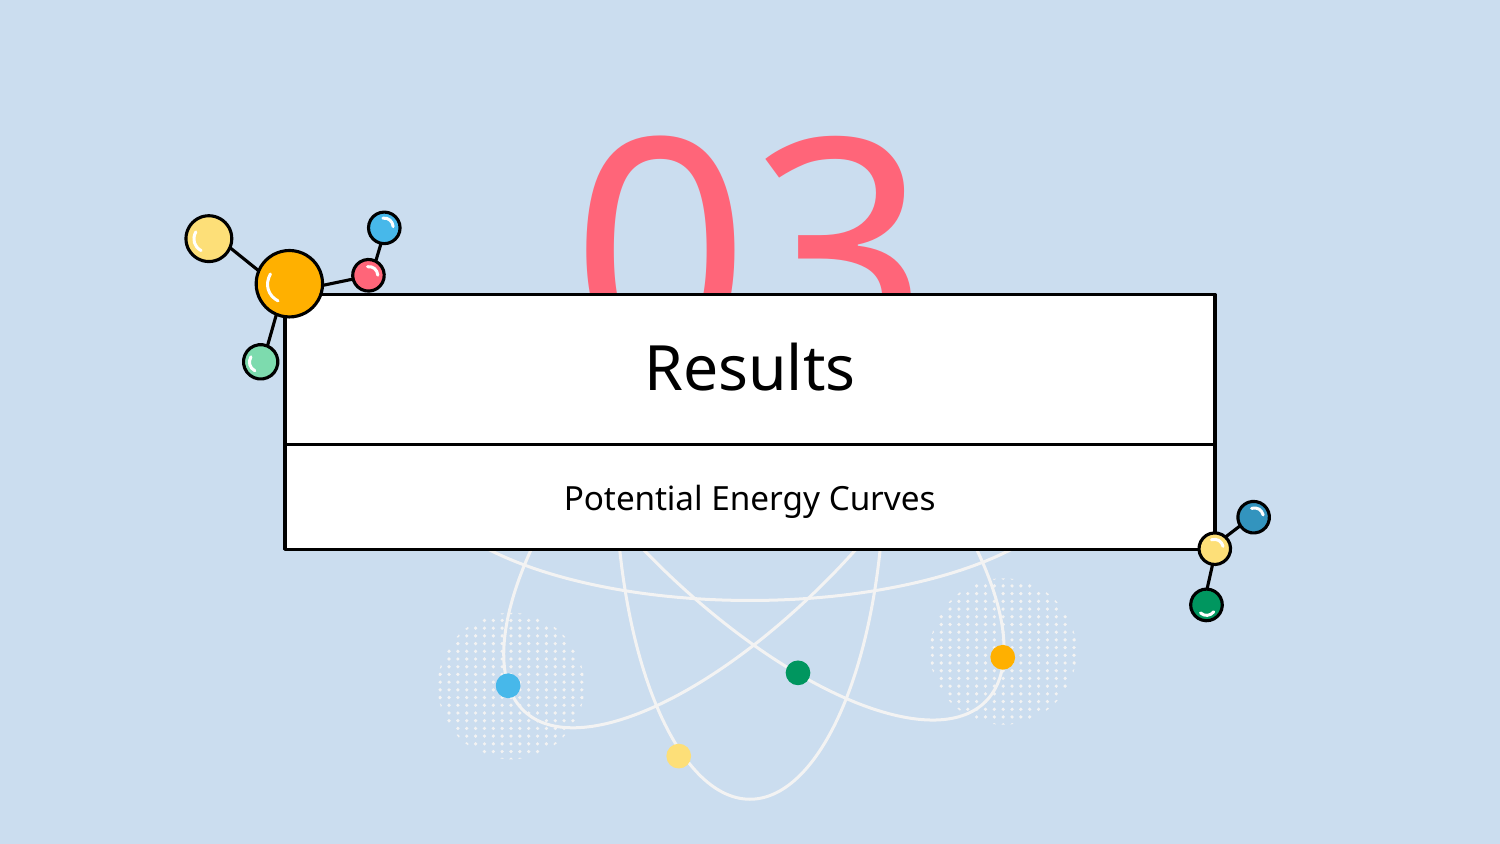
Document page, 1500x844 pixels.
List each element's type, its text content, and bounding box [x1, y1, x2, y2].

subtitle Potential Energy Curves [283, 443, 1217, 551]
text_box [1172, 513, 1285, 616]
title 03 [285, 128, 1215, 293]
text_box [178, 208, 401, 385]
title Results [283, 293, 1217, 443]
